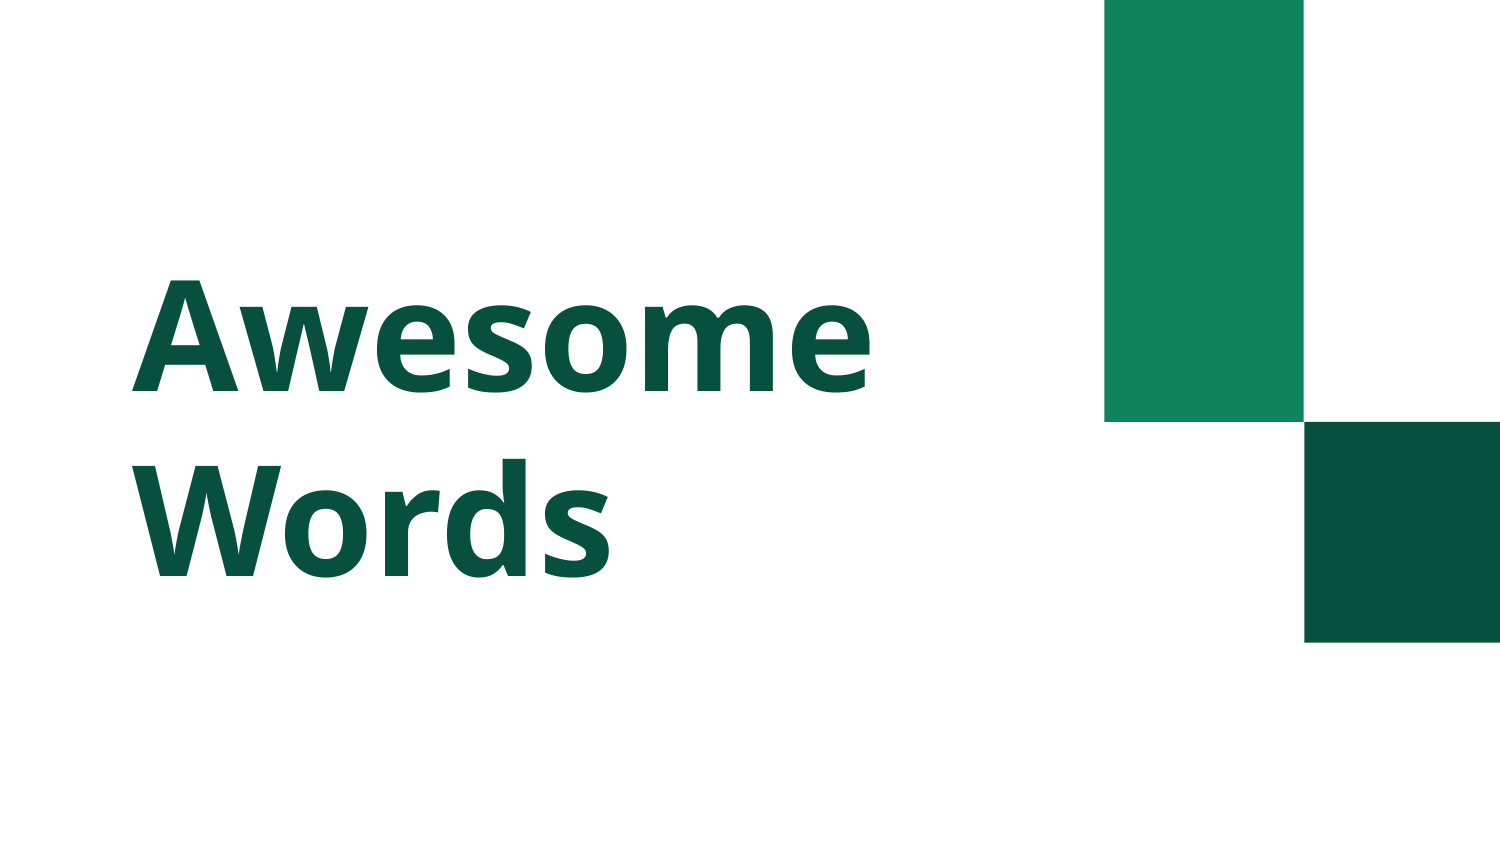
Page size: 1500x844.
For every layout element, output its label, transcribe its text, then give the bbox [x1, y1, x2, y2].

title Awesome Words [116, 191, 1025, 652]
